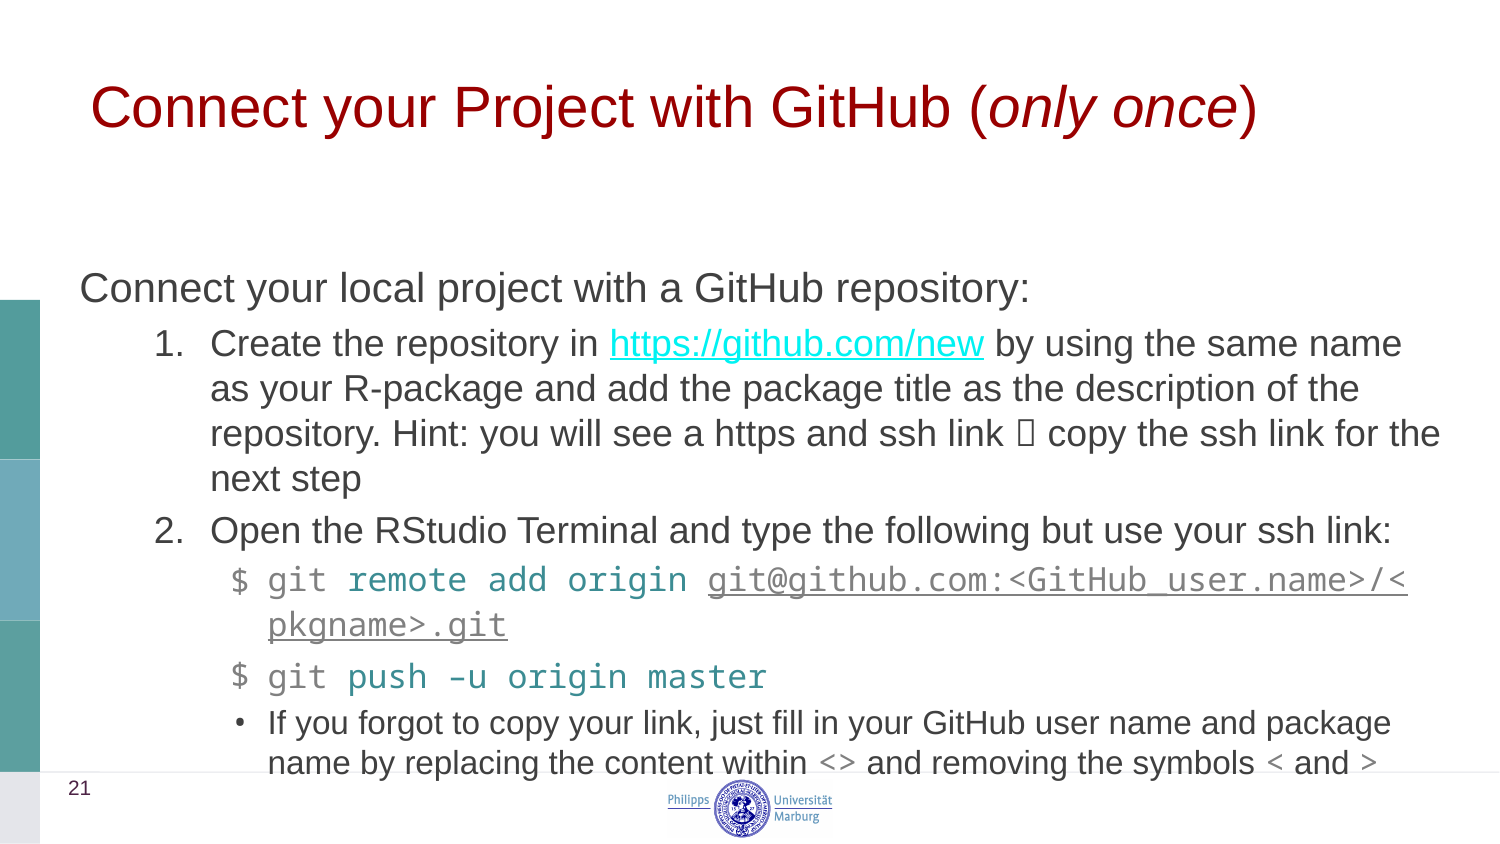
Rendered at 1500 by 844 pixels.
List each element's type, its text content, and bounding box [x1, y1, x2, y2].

list Connect your local project with a GitHub repository: Create the repository in https://github.com/new by using the same name as your R-package and add the package title as the description of the repository. Hint: you will see a https and ssh link  copy the ssh link for the next step Open the RStudio Terminal and type the following but use your ssh link: git remote add origin git@github.com:<GitHub_user.name>/<pkgname>.git git push –u origin master If you forgot to copy your link, just fill in your GitHub user name and package name by replacing the content within <> and removing the symbols < and > [53, 253, 1459, 752]
title Connect your Project with GitHub (only once) [75, 33, 1425, 175]
picture [667, 779, 833, 838]
slide_number 21 [53, 766, 404, 826]
footer [974, 767, 1450, 826]
